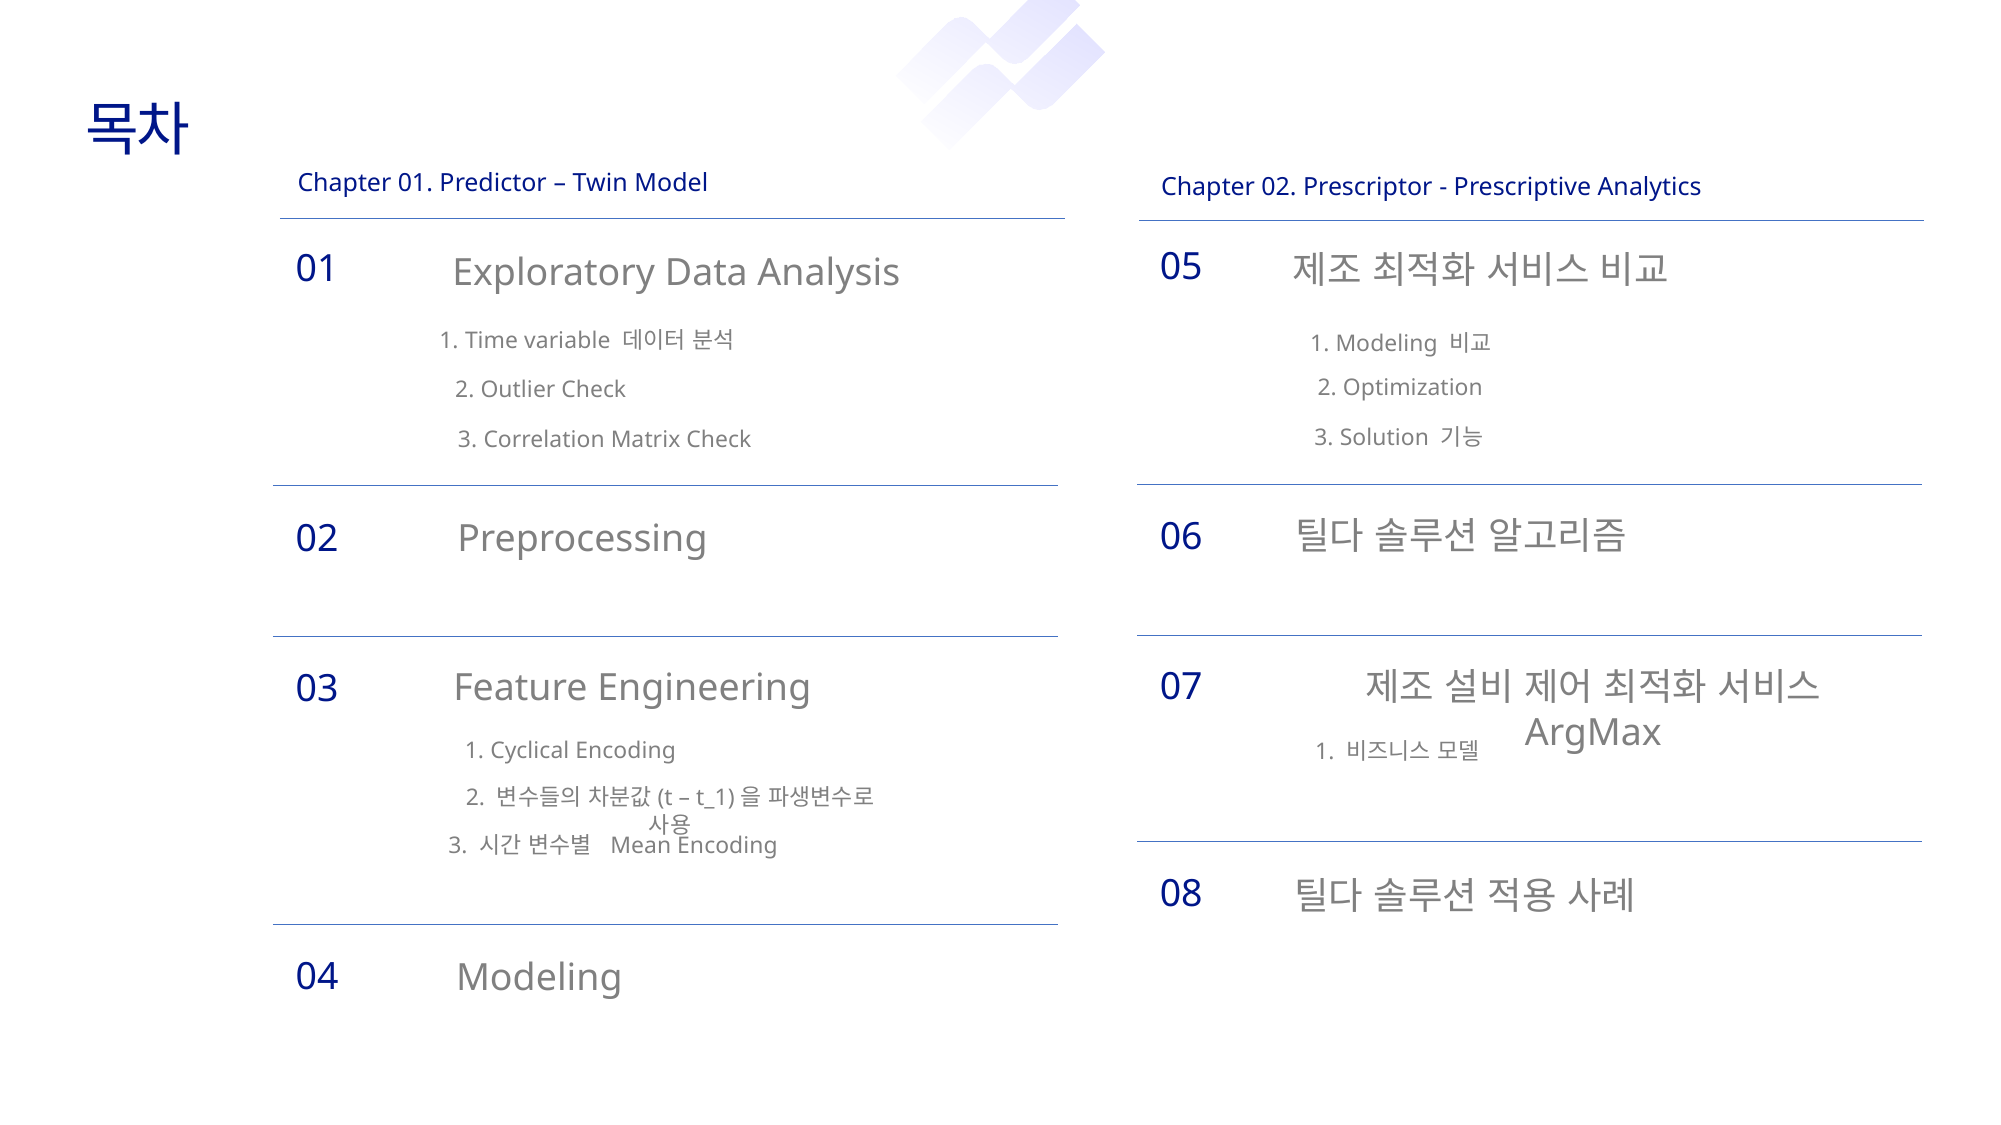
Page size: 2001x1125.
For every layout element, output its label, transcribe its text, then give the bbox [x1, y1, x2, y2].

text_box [66, 287, 1933, 927]
text_box Modeling [326, 945, 753, 1006]
text_box 01 [220, 236, 424, 287]
text_box 04 [220, 944, 424, 1005]
text_box 05 [1084, 235, 1288, 287]
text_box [895, 0, 1105, 150]
text_box Exploratory Data Analysis [424, 240, 1029, 287]
text_box 제조 최적화 서비스 비교 [1288, 238, 1773, 287]
text_box Chapter 02. Prescriptor - Prescriptive Analytics [1104, 162, 1765, 208]
text_box 목차 [70, 67, 206, 170]
text_box Chapter 01. Predictor – Twin Model [250, 159, 762, 205]
